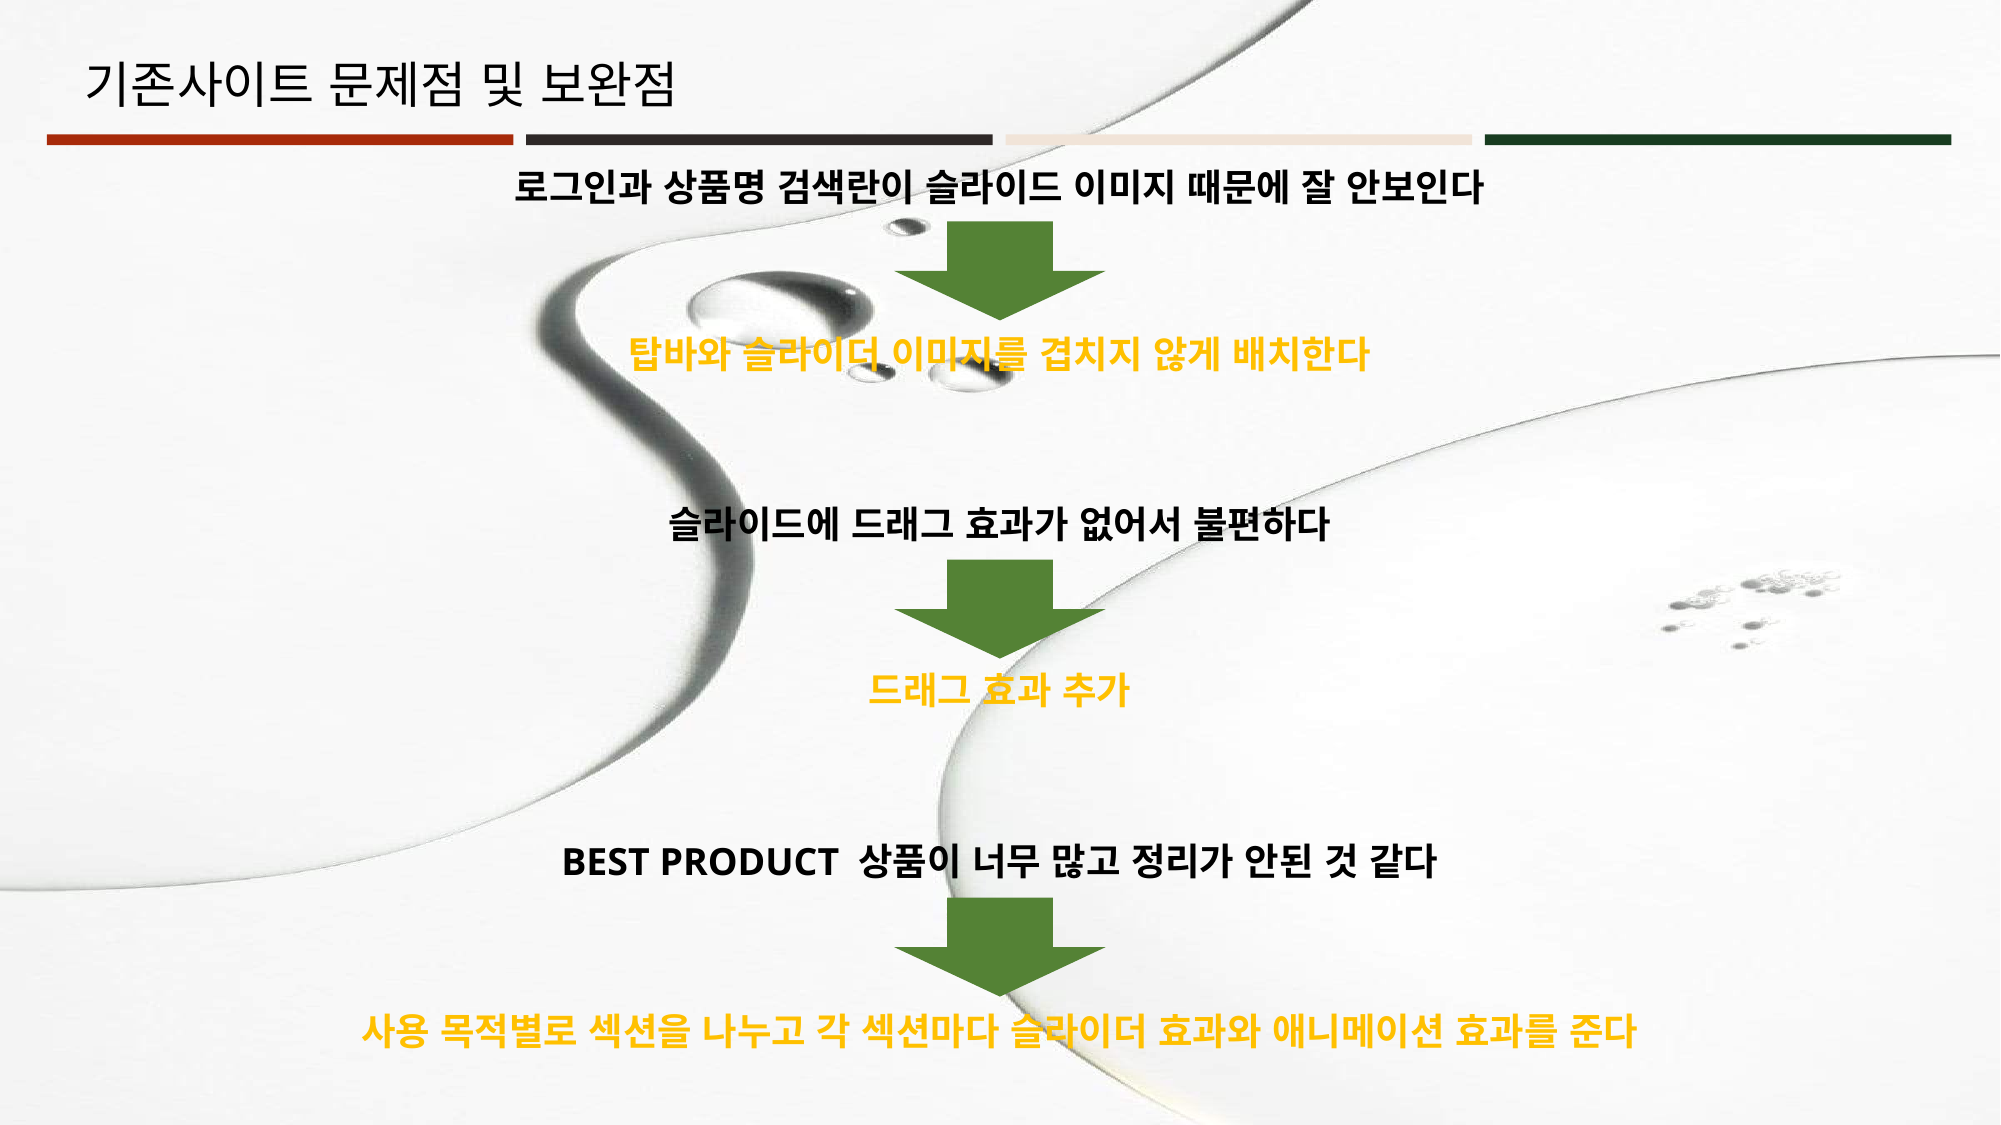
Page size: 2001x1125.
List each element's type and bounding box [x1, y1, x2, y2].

text_box [530, 156, 1470, 384]
text_box [387, 830, 1613, 1061]
text_box [674, 493, 1326, 721]
picture [0, 0, 2000, 1125]
